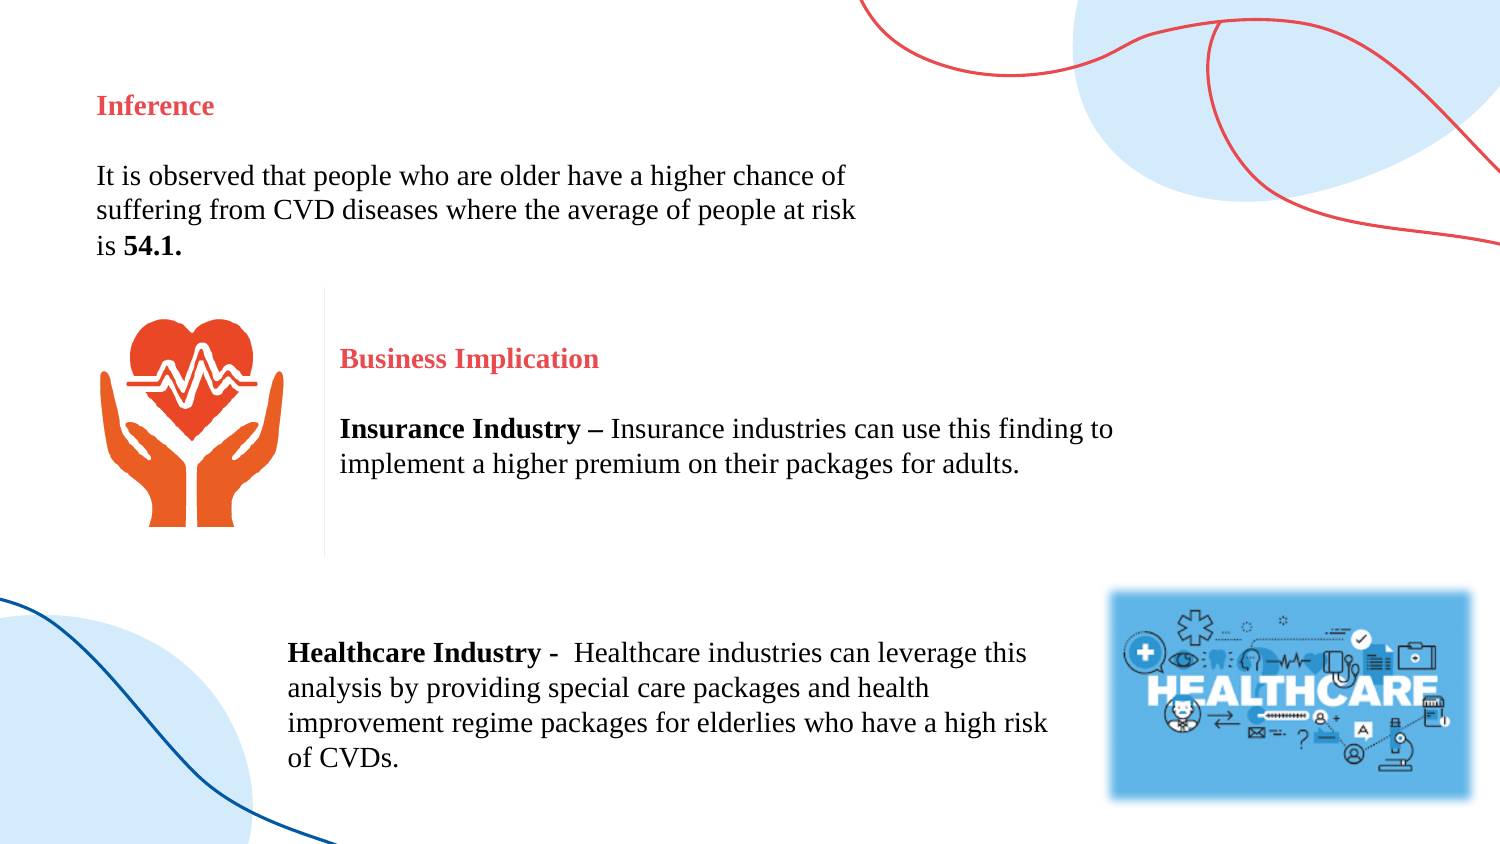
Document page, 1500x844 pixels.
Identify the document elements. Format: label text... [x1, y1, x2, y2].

text_box Inference It is observed that people who are older have a higher chance of suffering from CVD diseases where the average of people at risk is 54.1. [81, 71, 897, 225]
picture [54, 286, 325, 557]
text_box Business Implication Insurance Industry – Insurance industries can use this finding to implement a higher premium on their packages for adults. [329, 324, 1140, 479]
picture [1099, 581, 1481, 811]
text_box Healthcare Industry - Healthcare industries can leverage this analysis by providing special care packages and health improvement regime packages for elderlies who have a high risk of CVDs. [272, 618, 1088, 773]
